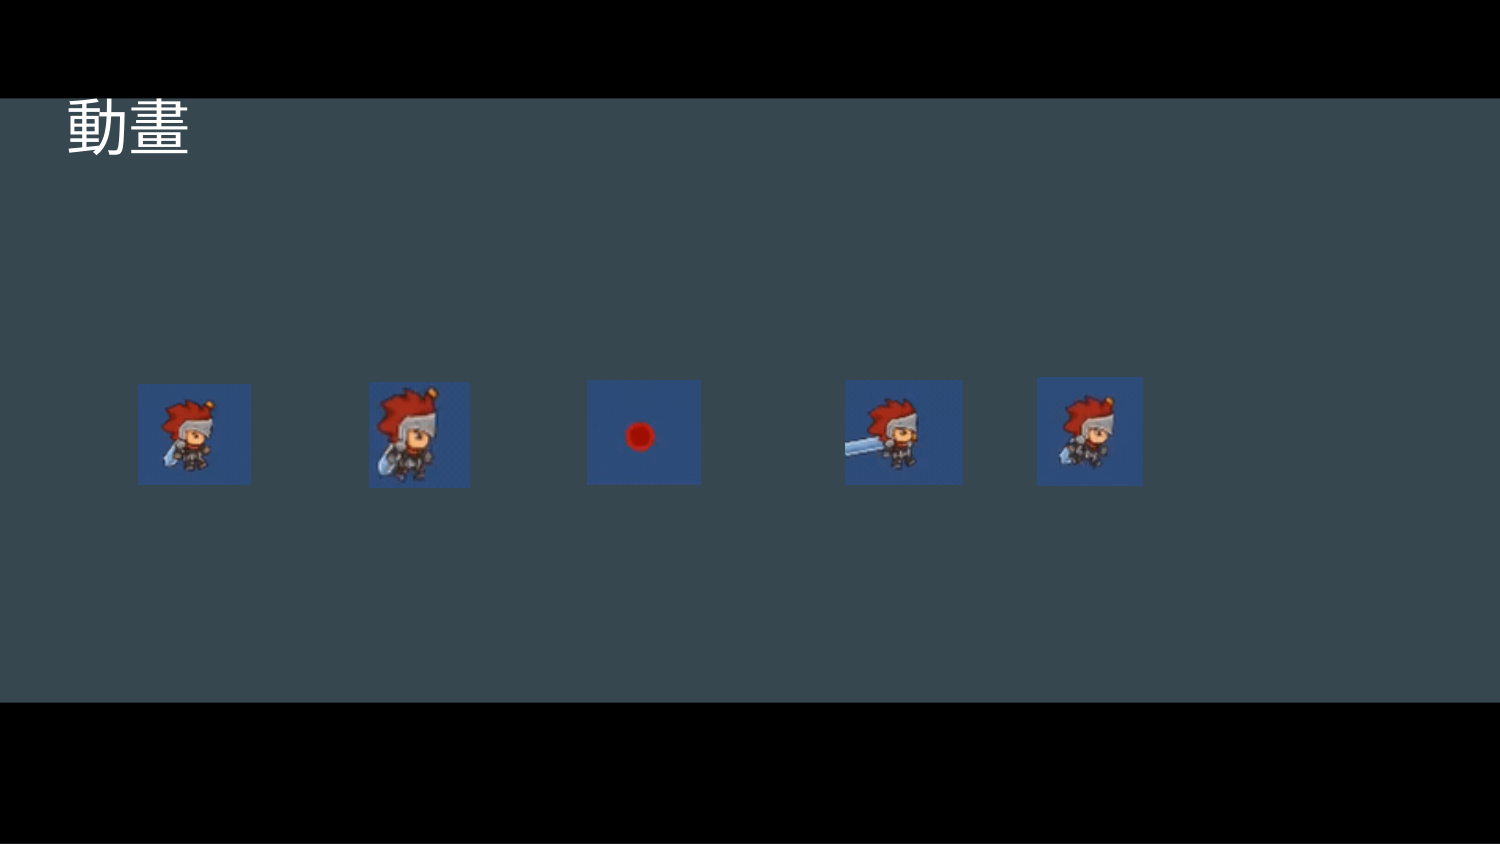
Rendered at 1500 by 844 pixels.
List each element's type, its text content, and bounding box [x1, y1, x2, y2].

picture [138, 384, 252, 485]
picture [369, 382, 470, 488]
text_box [0, 702, 1500, 844]
text_box [0, 0, 1500, 99]
picture [587, 379, 701, 485]
picture [845, 379, 963, 485]
picture [1037, 377, 1143, 486]
title 動畫 [51, 99, 1449, 167]
